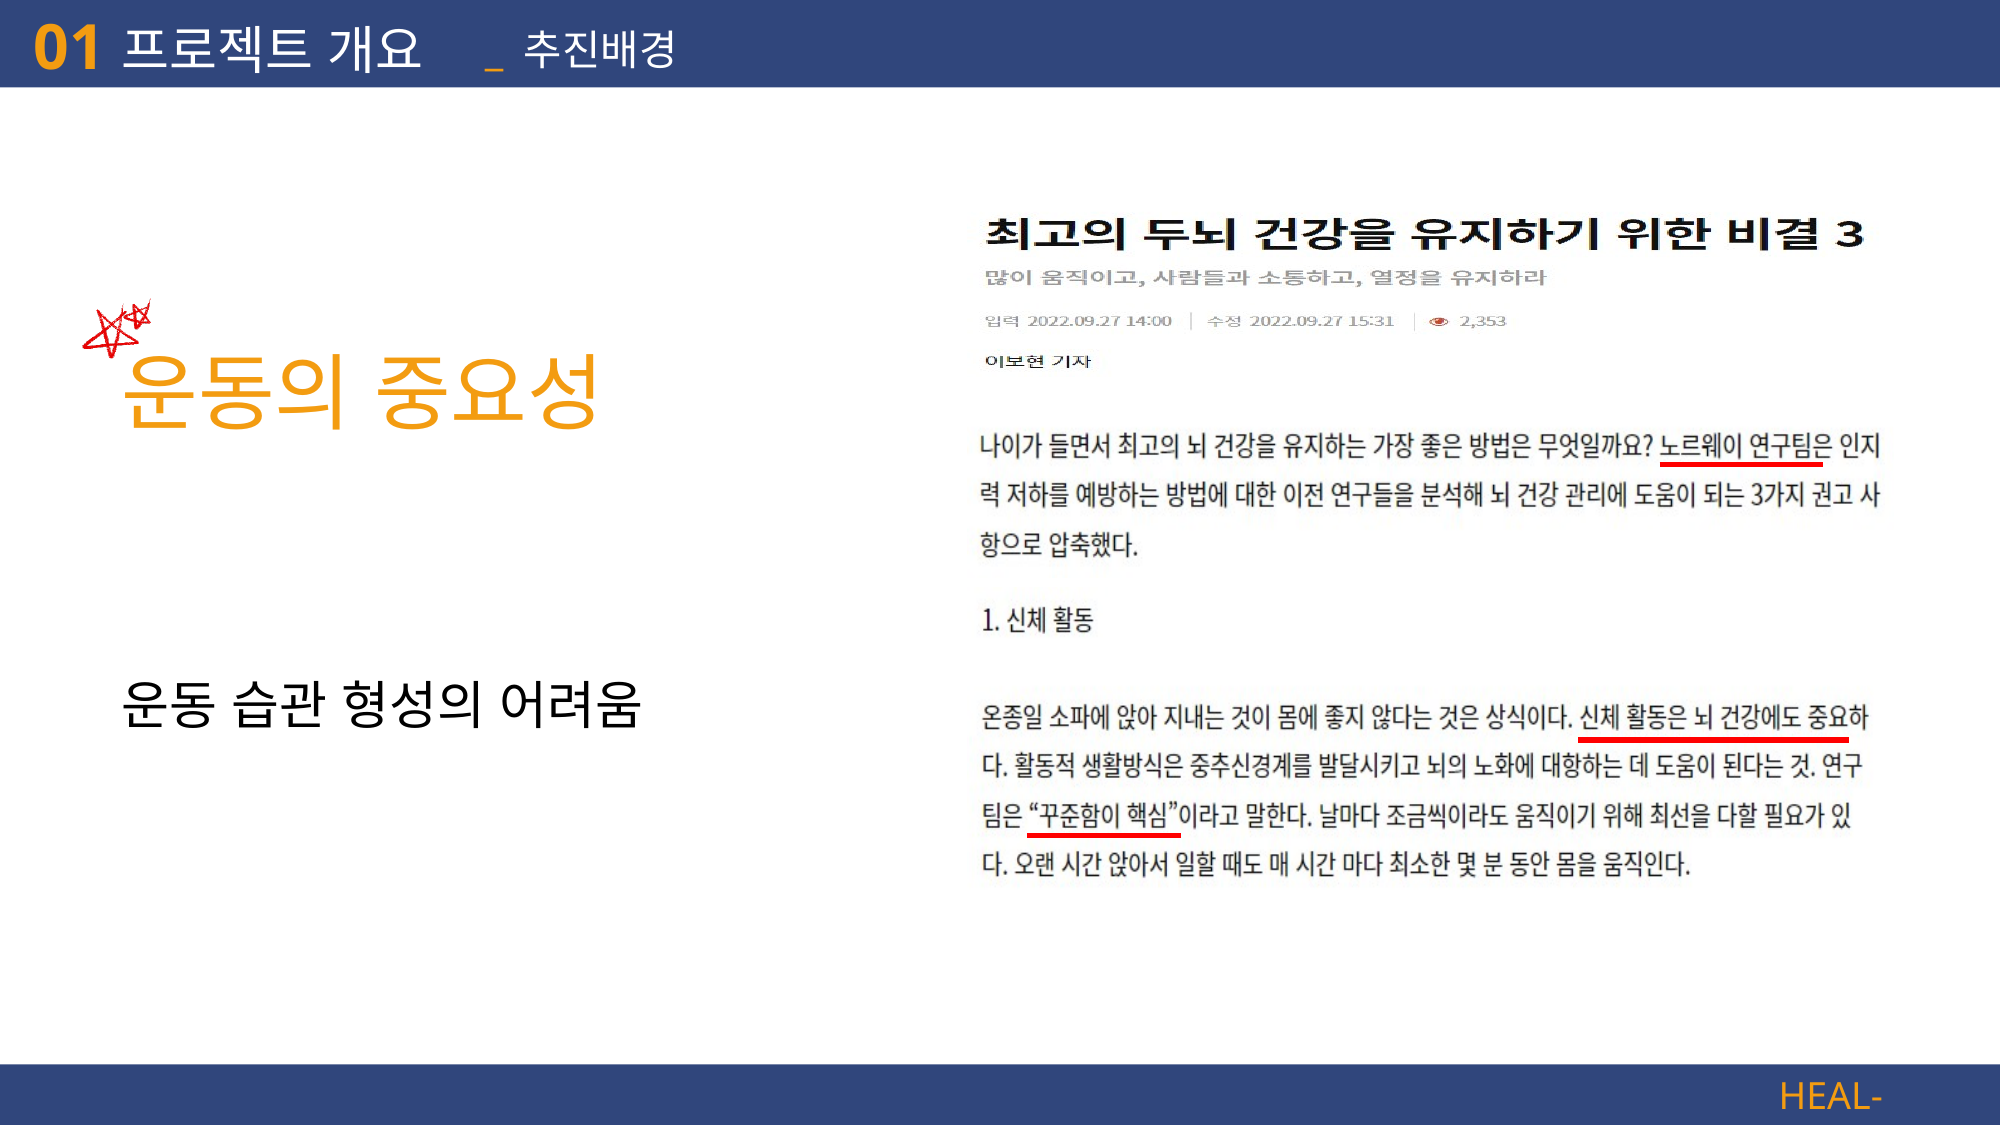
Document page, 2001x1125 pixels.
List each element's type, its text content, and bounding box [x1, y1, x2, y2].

text_box 운동의 중요성 [107, 333, 660, 448]
picture [43, 256, 191, 404]
text_box _ 추진배경 [522, 16, 749, 81]
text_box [966, 196, 1894, 900]
text_box HEAL-LO [1763, 1064, 1932, 1125]
text_box 운동 습관 형성의 어려움 [107, 664, 783, 743]
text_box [18, 0, 522, 91]
